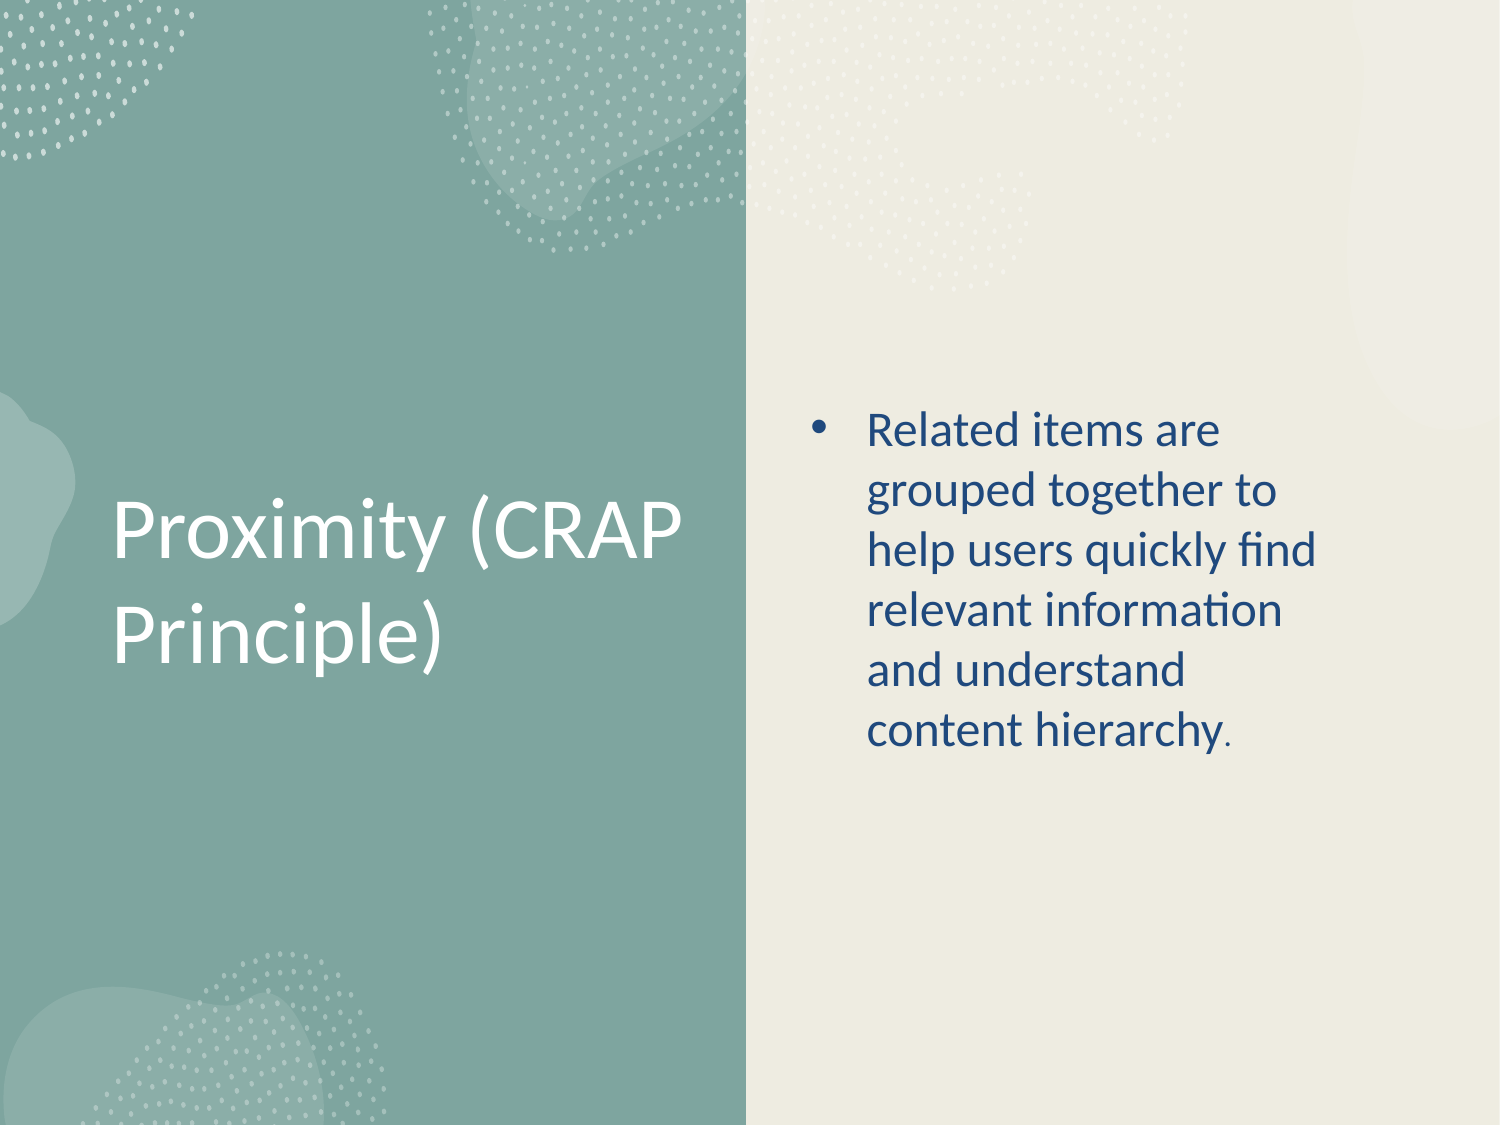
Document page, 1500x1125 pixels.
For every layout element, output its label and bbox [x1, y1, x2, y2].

text_box [0, 0, 1500, 1125]
